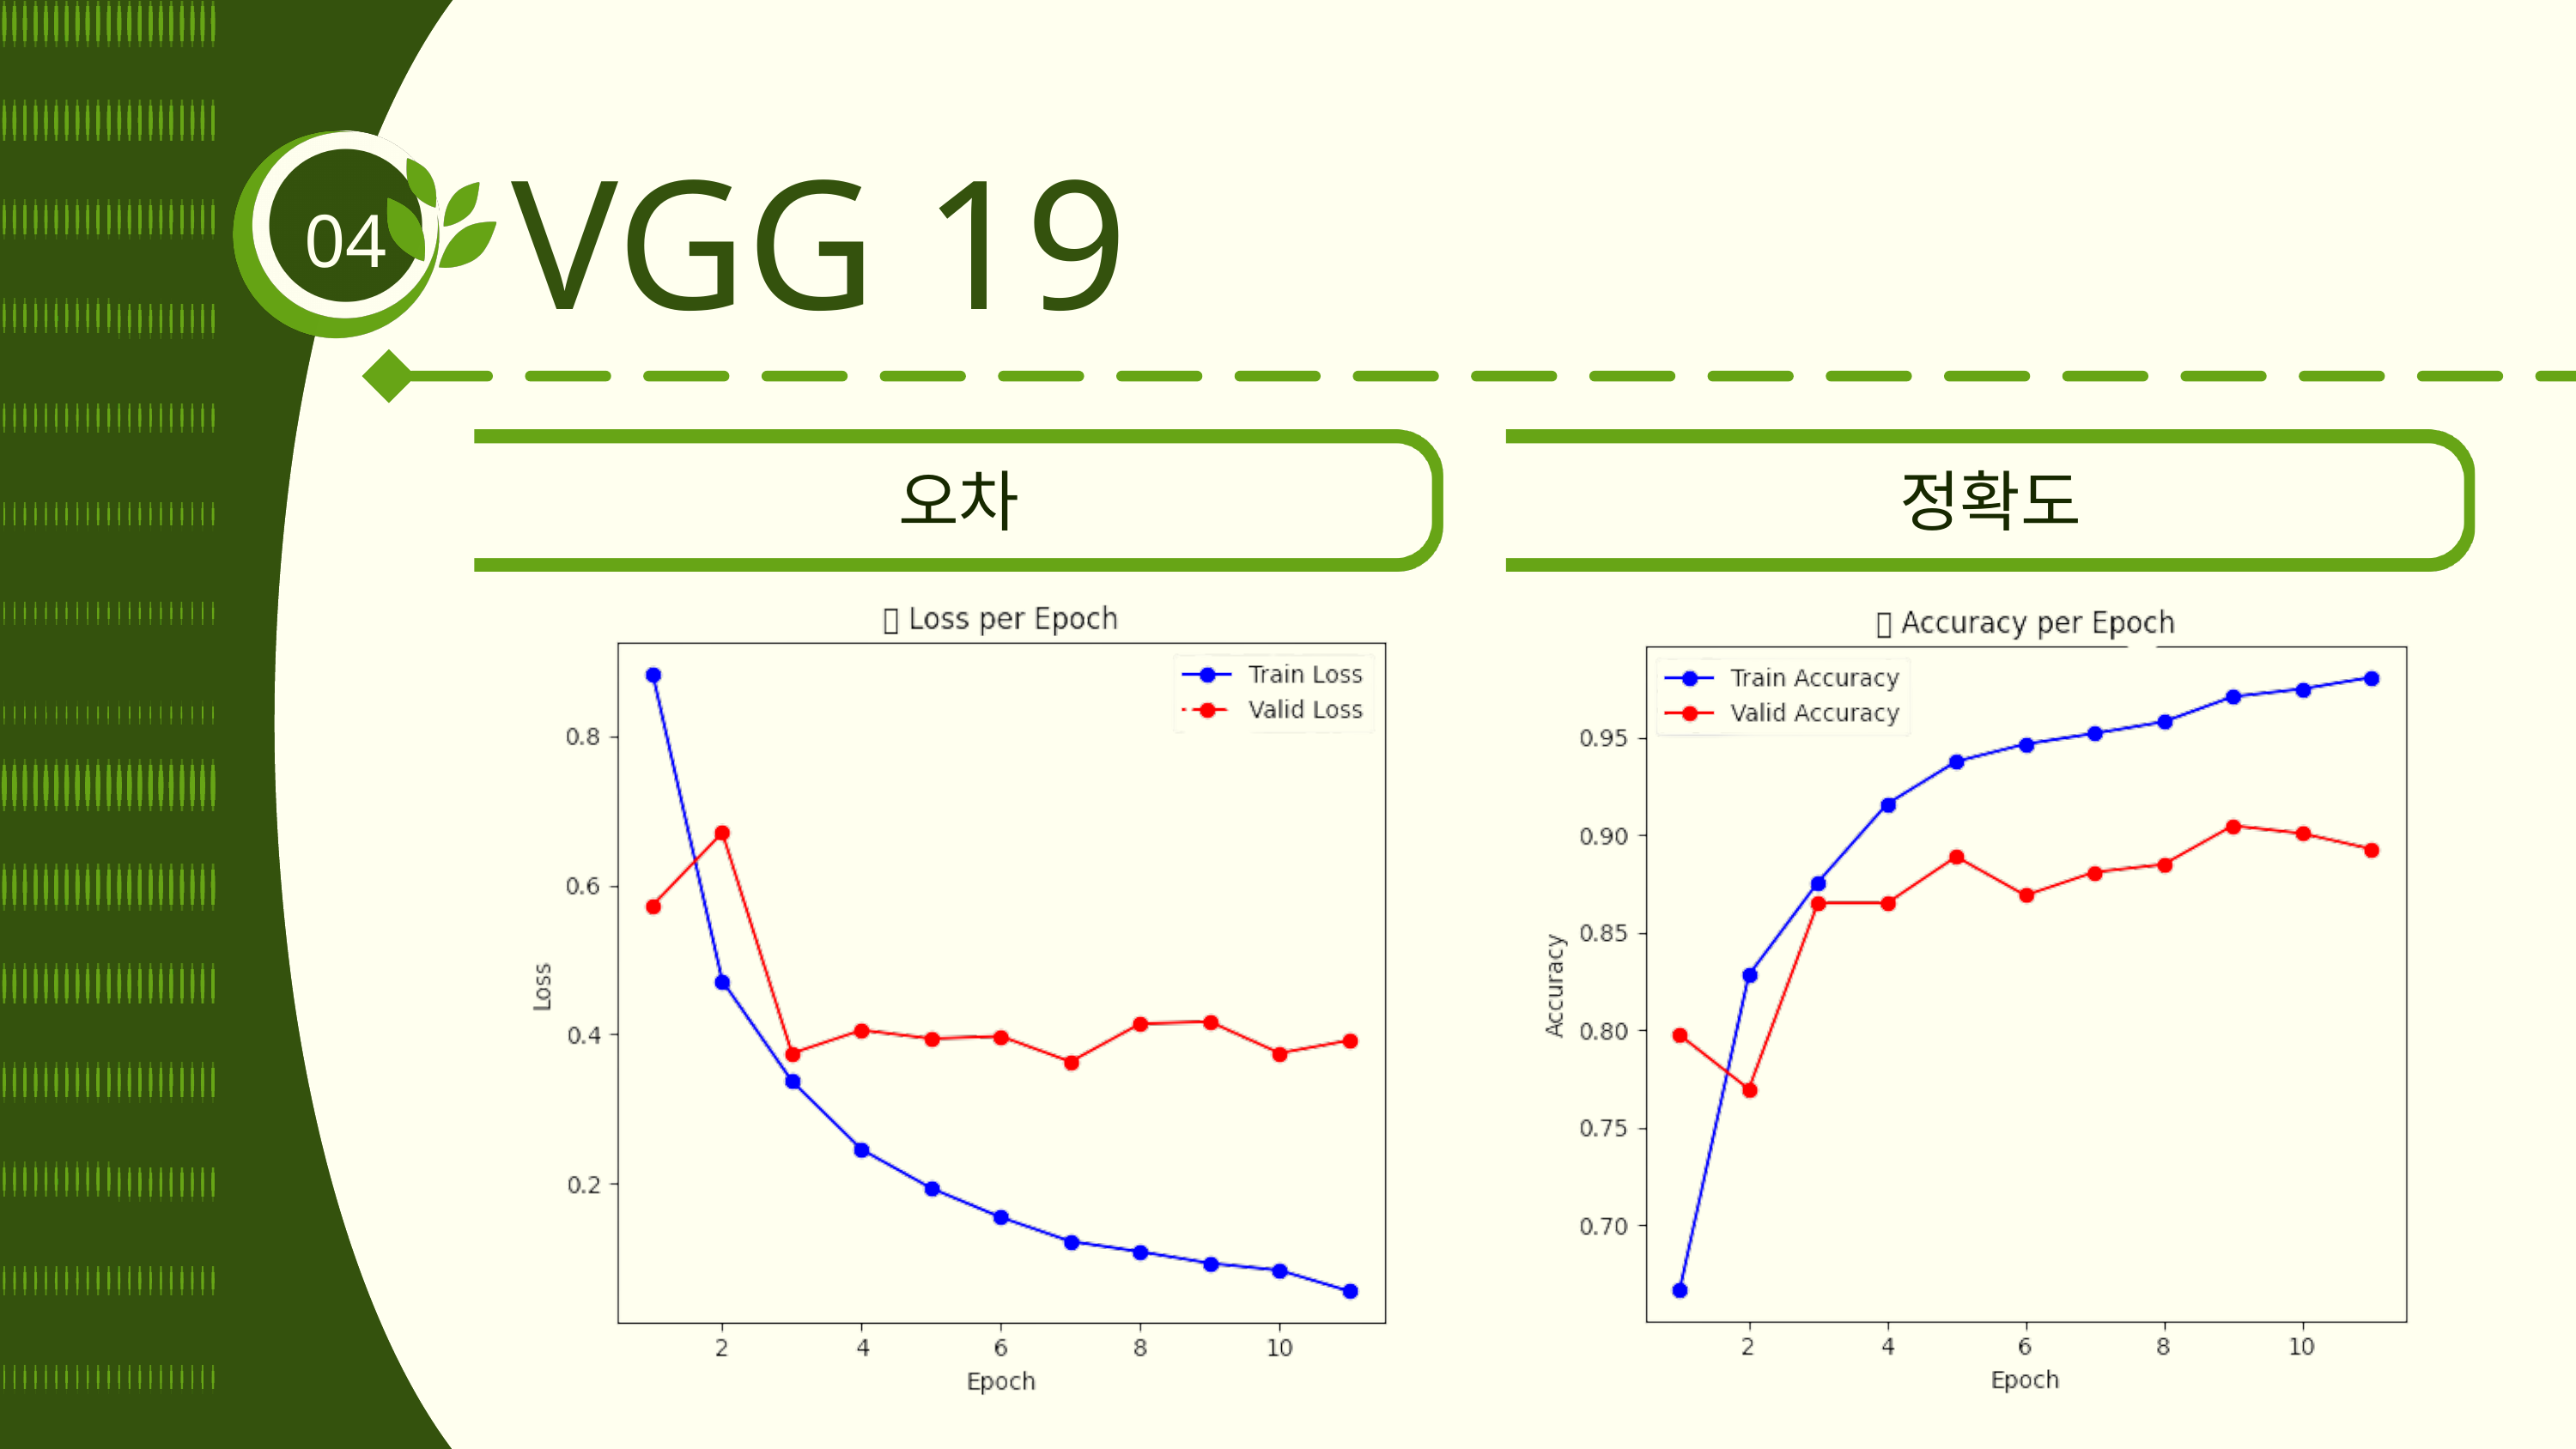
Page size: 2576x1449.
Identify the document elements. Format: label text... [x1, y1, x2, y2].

text_box [543, 596, 1395, 1400]
text_box [1681, 540, 2476, 572]
text_box [1505, 429, 1681, 446]
text_box [1333, 540, 1443, 572]
text_box 오차 [543, 446, 1443, 540]
text_box [1681, 429, 2476, 446]
text_box [543, 429, 650, 446]
text_box [1505, 540, 1681, 572]
text_box 정확도 [1505, 446, 2476, 540]
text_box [0, 964, 537, 1449]
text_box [0, 494, 1327, 955]
text_box [650, 429, 1443, 446]
text_box VGG 19 [543, 94, 2501, 346]
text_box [0, 0, 537, 494]
text_box [1540, 595, 2420, 1400]
